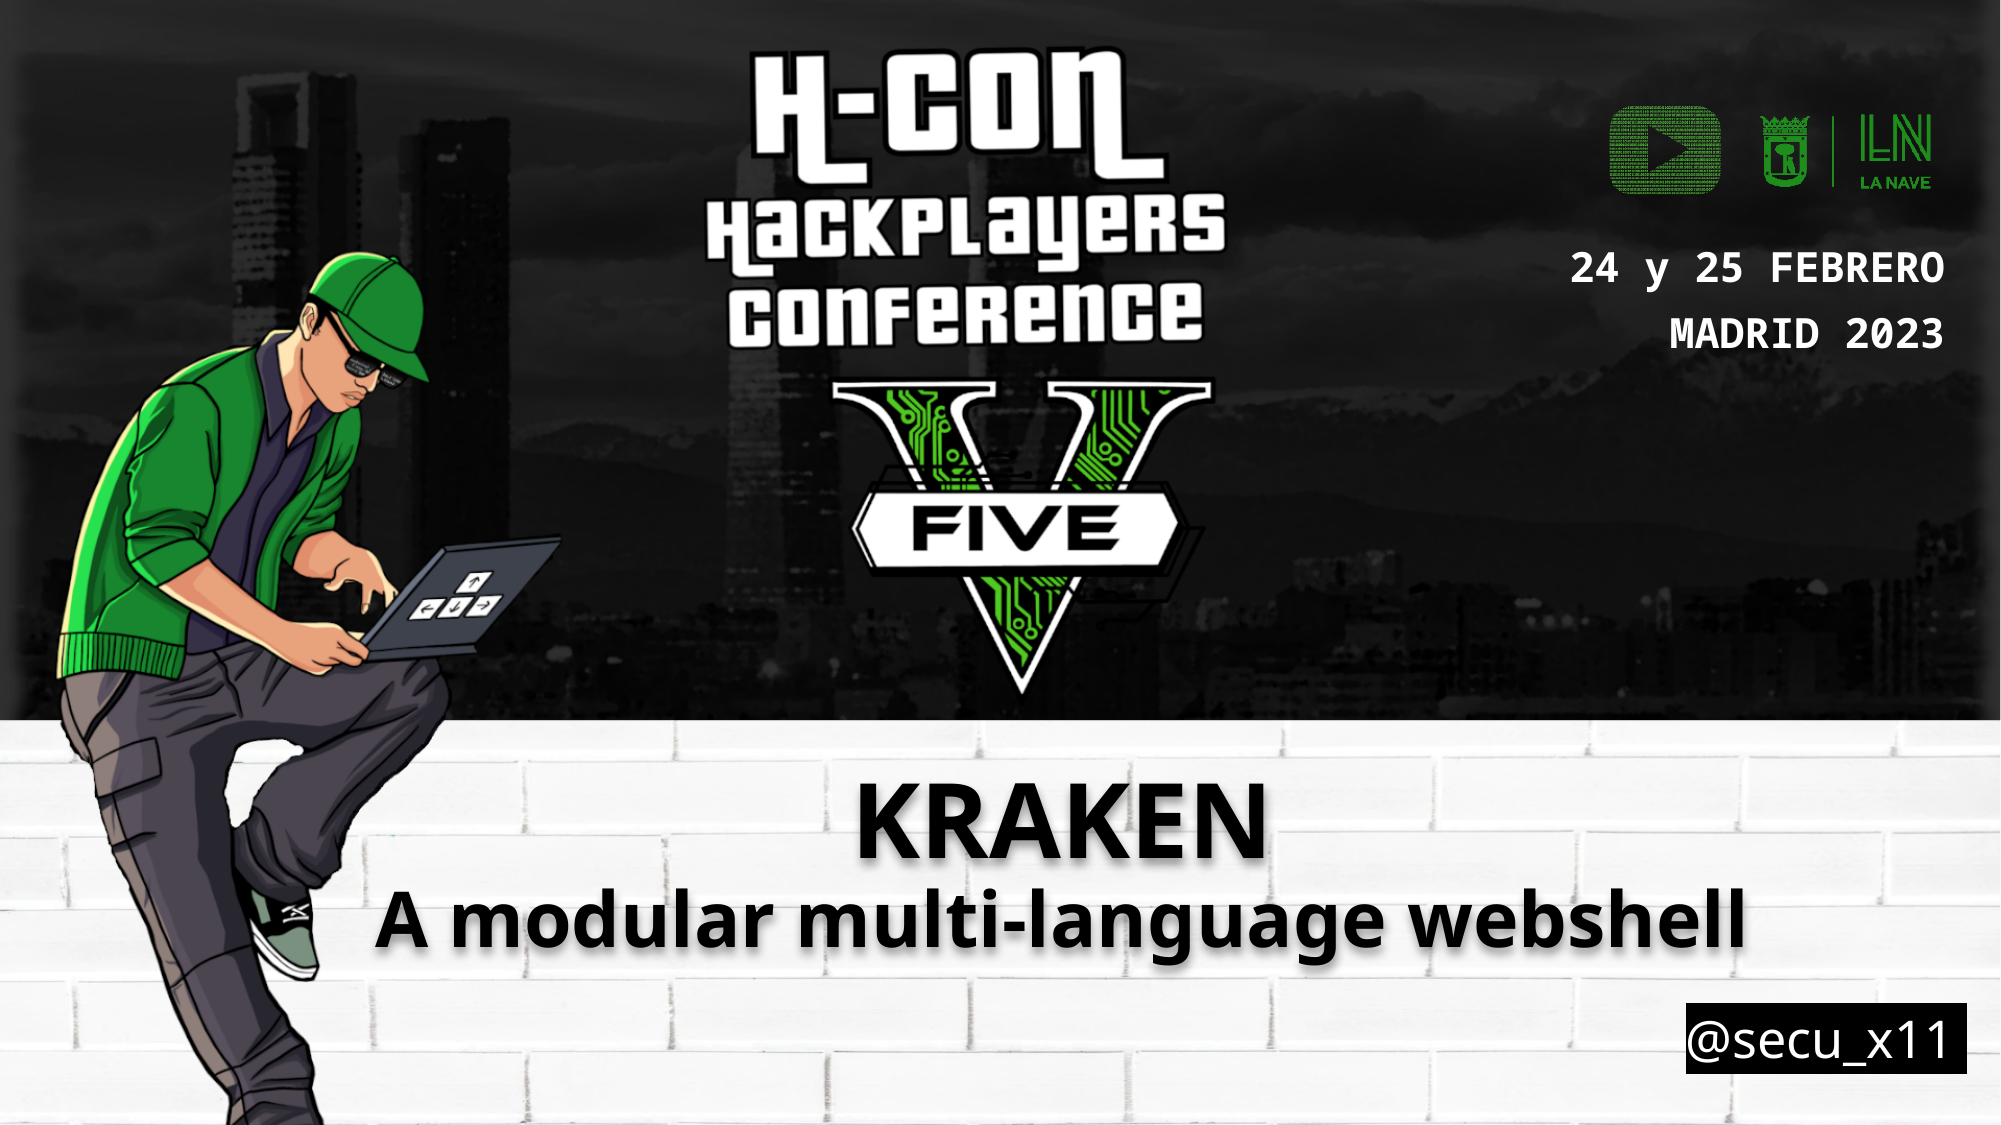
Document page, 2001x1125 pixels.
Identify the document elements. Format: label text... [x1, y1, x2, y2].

picture [0, 0, 2001, 1125]
text_box KRAKEN A modular multi-language webshell [312, 750, 1813, 972]
text_box @secu_x11 [1655, 1006, 1983, 1101]
